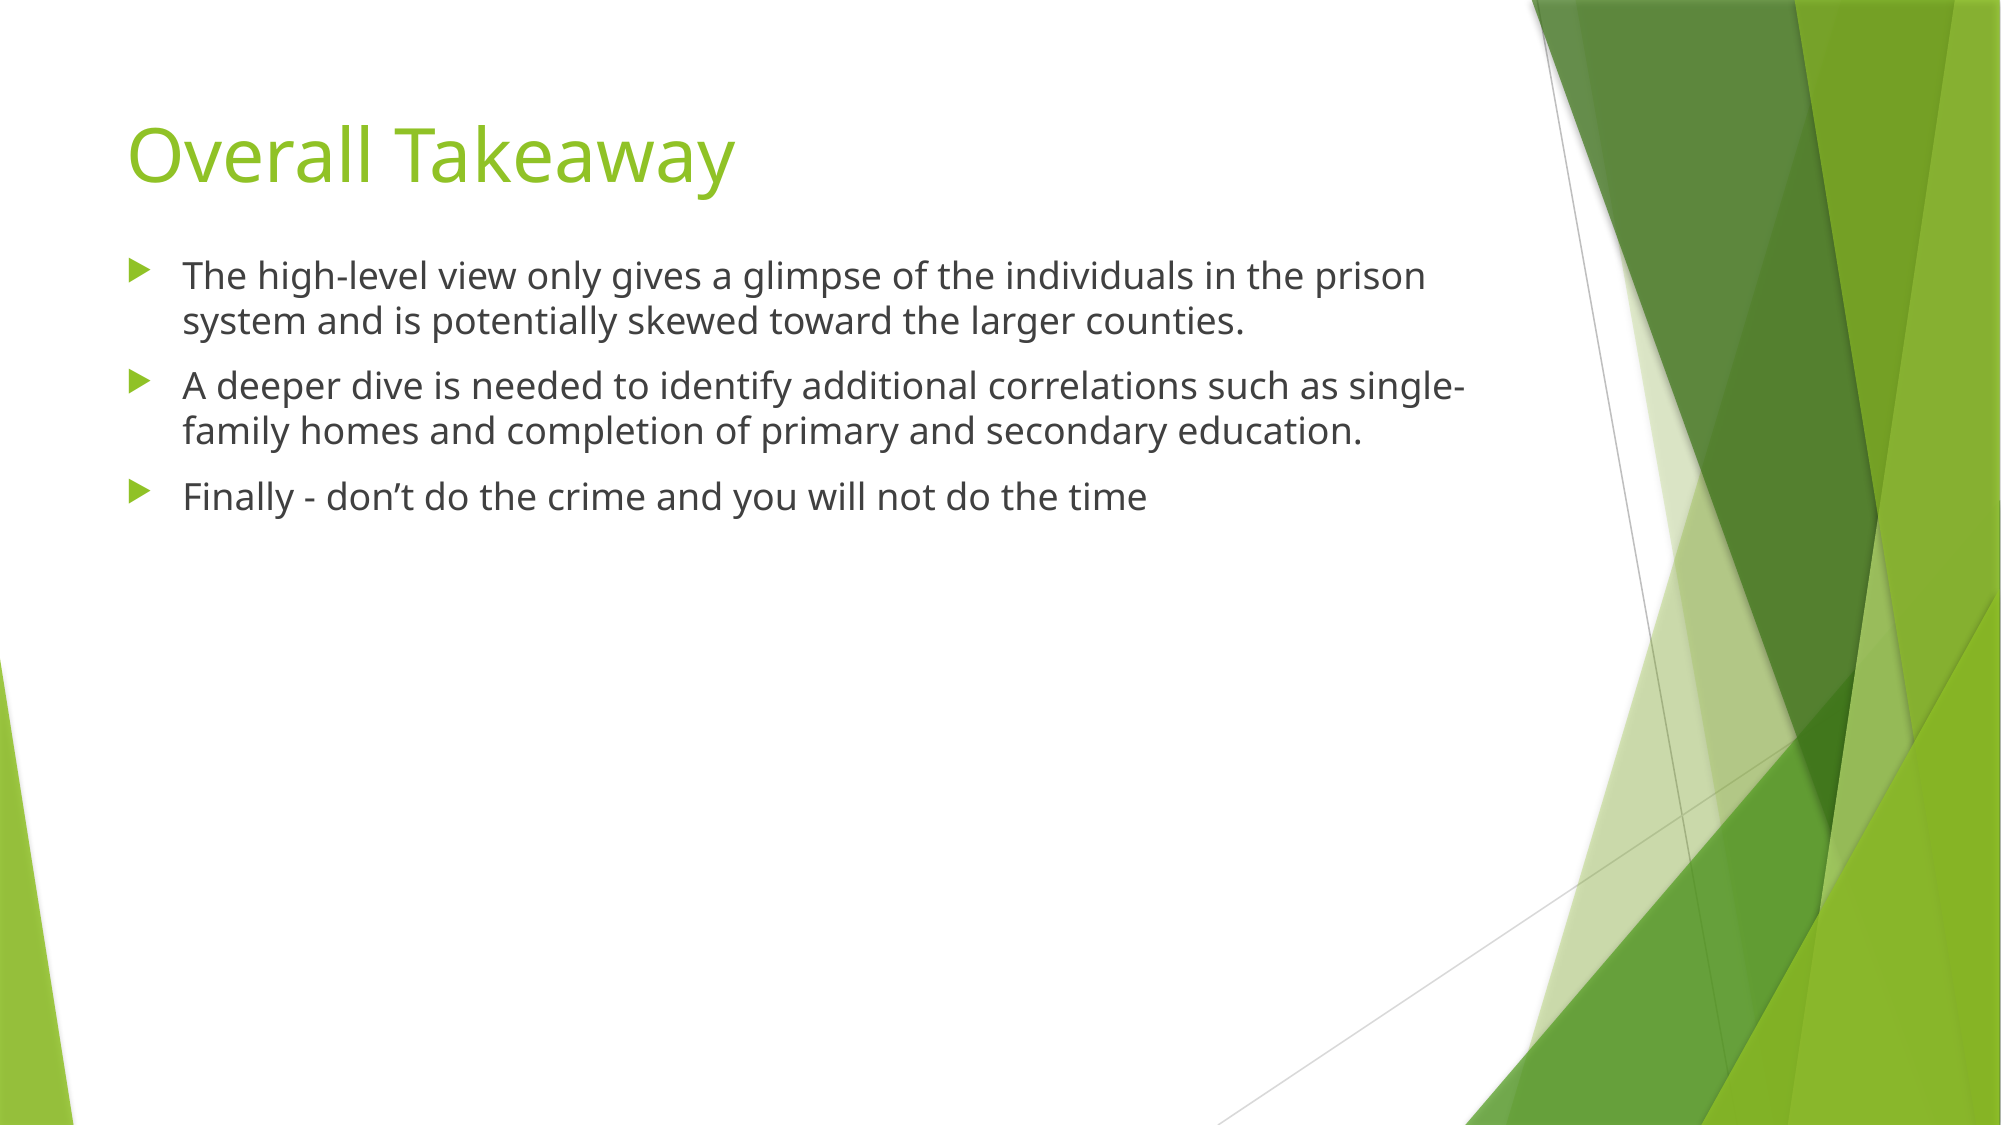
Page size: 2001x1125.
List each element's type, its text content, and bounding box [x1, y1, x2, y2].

title Overall Takeaway [111, 99, 1522, 244]
list The high-level view only gives a glimpse of the individuals in the prison system and is potentially skewed toward the larger counties. A deeper dive is needed to identify additional correlations such as single-family homes and completion of primary and secondary education. Finally - don’t do the crime and you will not do the time [111, 244, 1522, 881]
